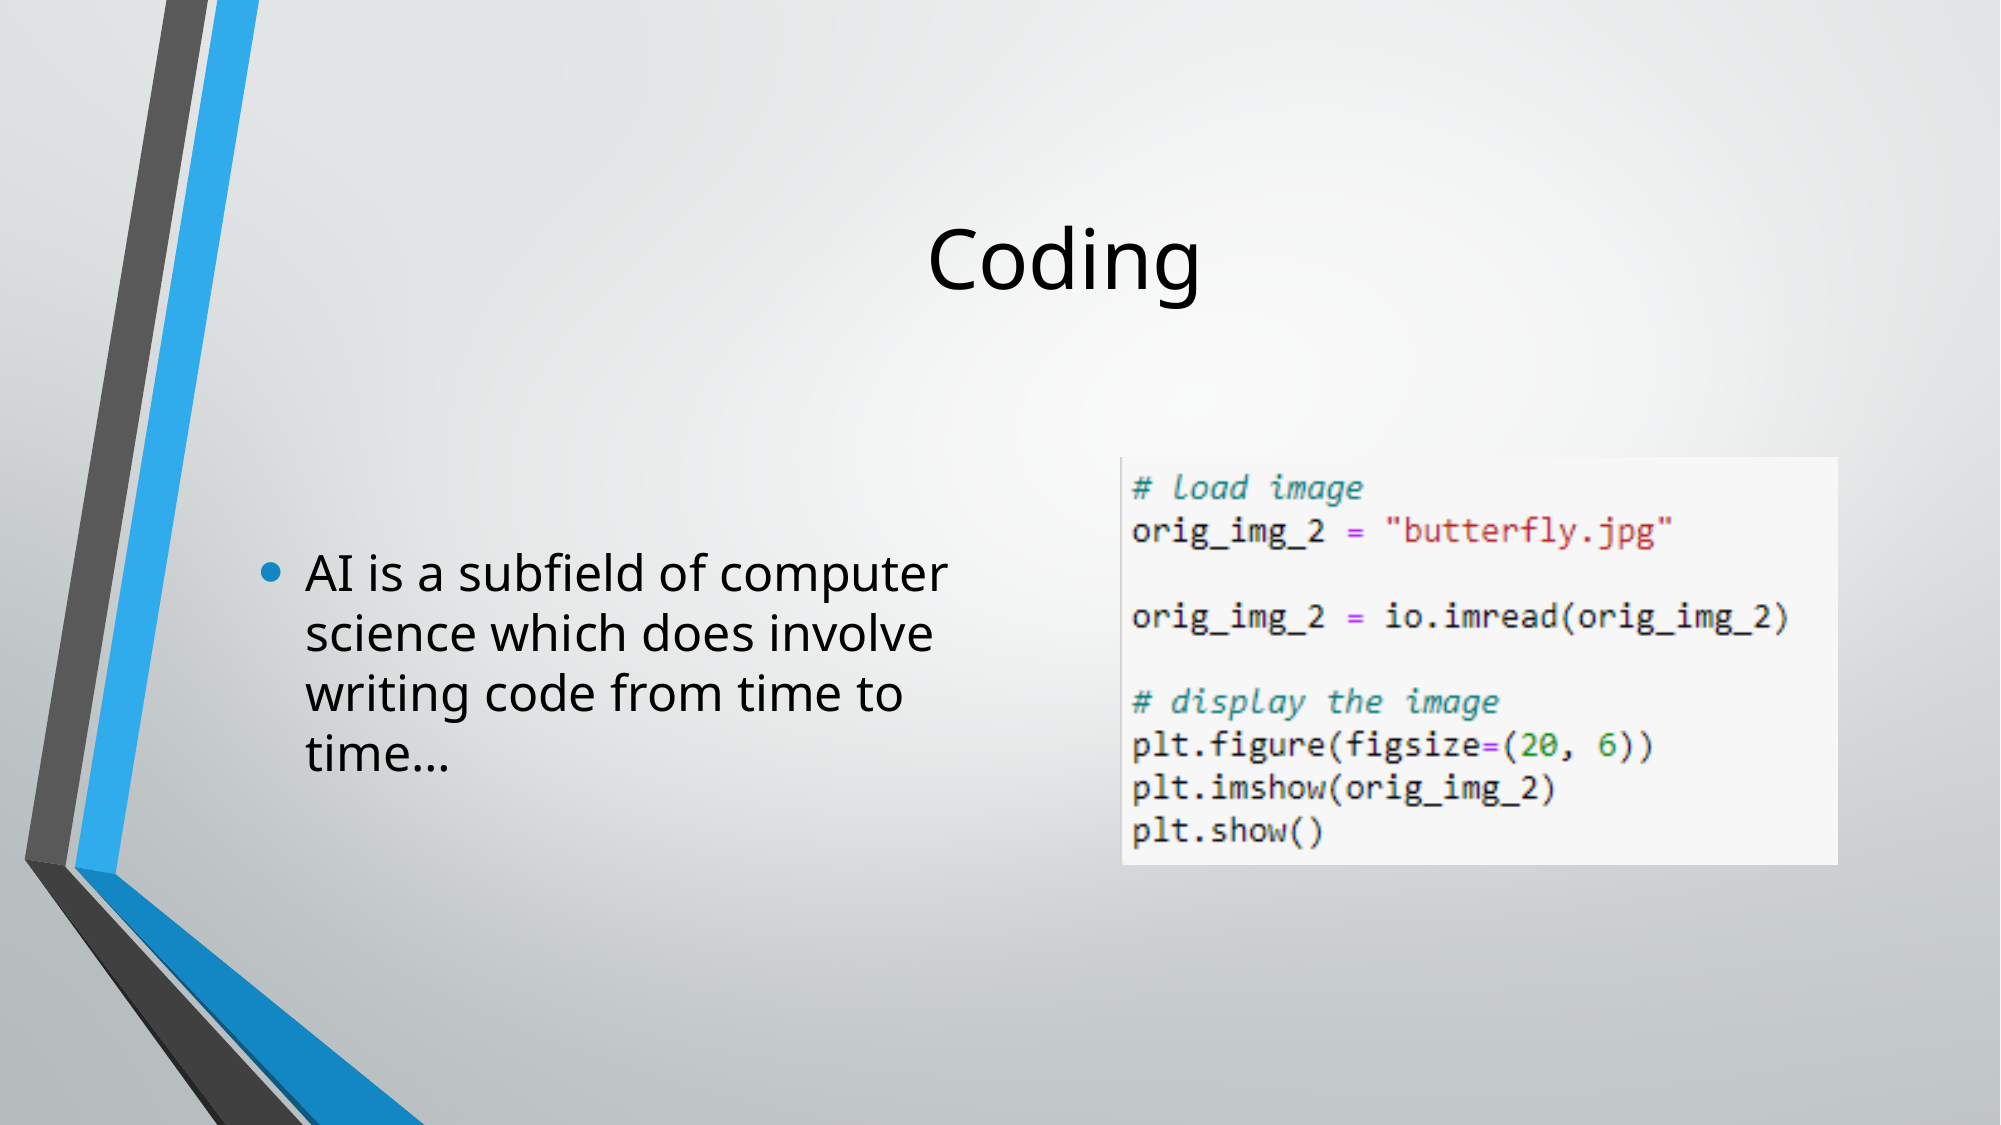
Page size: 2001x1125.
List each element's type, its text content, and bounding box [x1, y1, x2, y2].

list AI is a subfield of computer science which does involve writing code from time to time… [243, 405, 1000, 918]
picture [1120, 457, 1838, 866]
title Coding [243, 112, 1887, 400]
